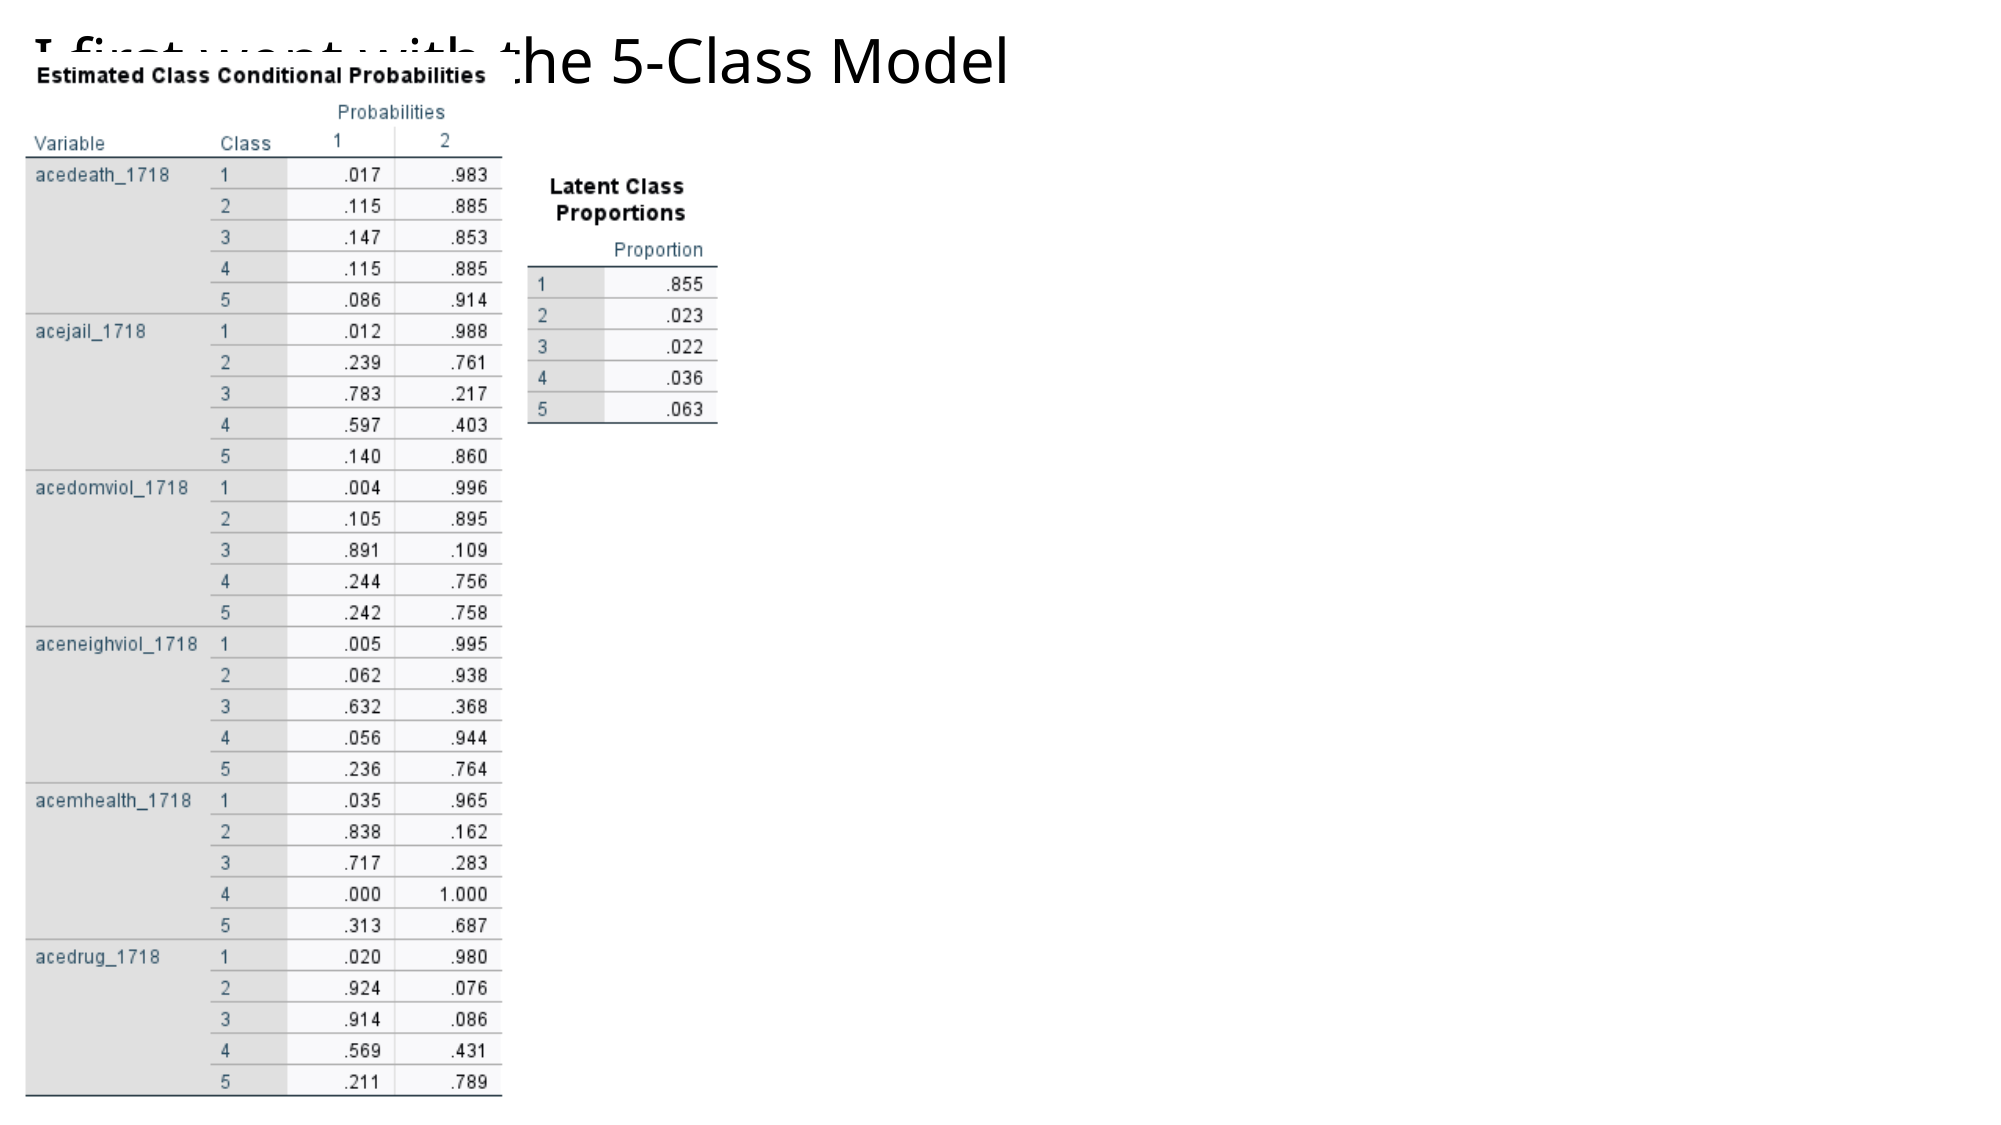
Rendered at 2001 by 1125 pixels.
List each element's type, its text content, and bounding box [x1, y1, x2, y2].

picture [520, 163, 729, 435]
title I first went with the 5-Class Model [18, 22, 1744, 105]
picture [18, 52, 515, 1103]
